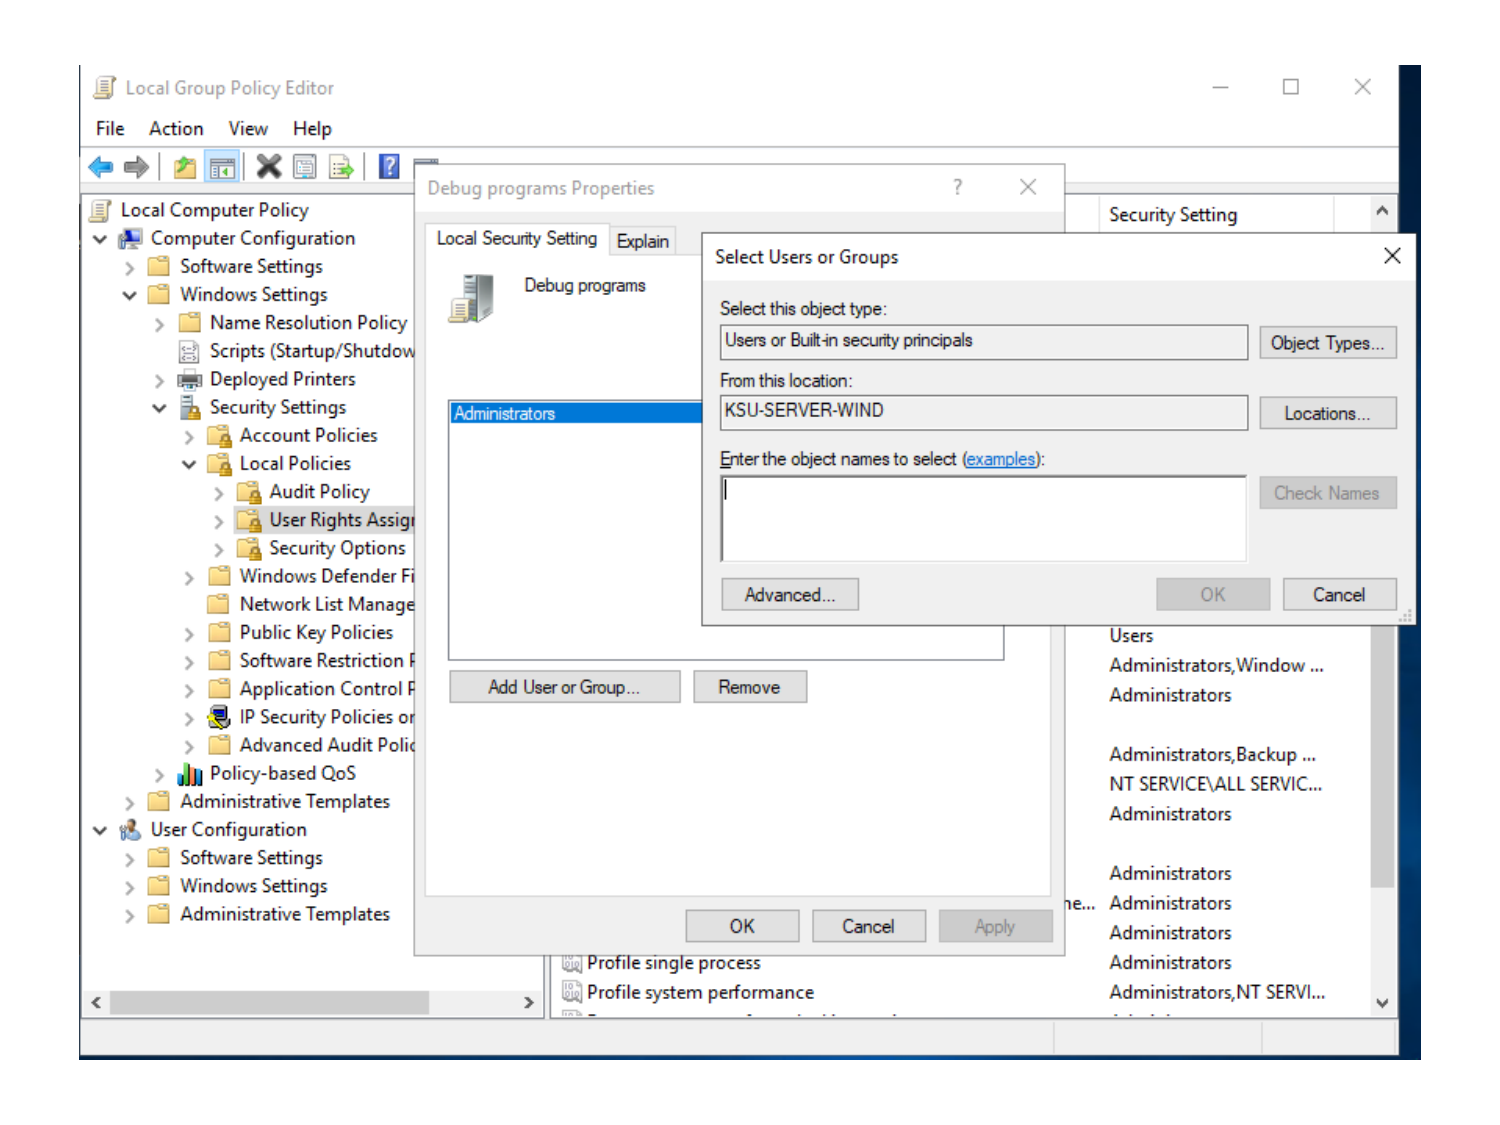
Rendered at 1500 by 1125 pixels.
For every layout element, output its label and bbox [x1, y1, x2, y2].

picture [79, 65, 1421, 1060]
